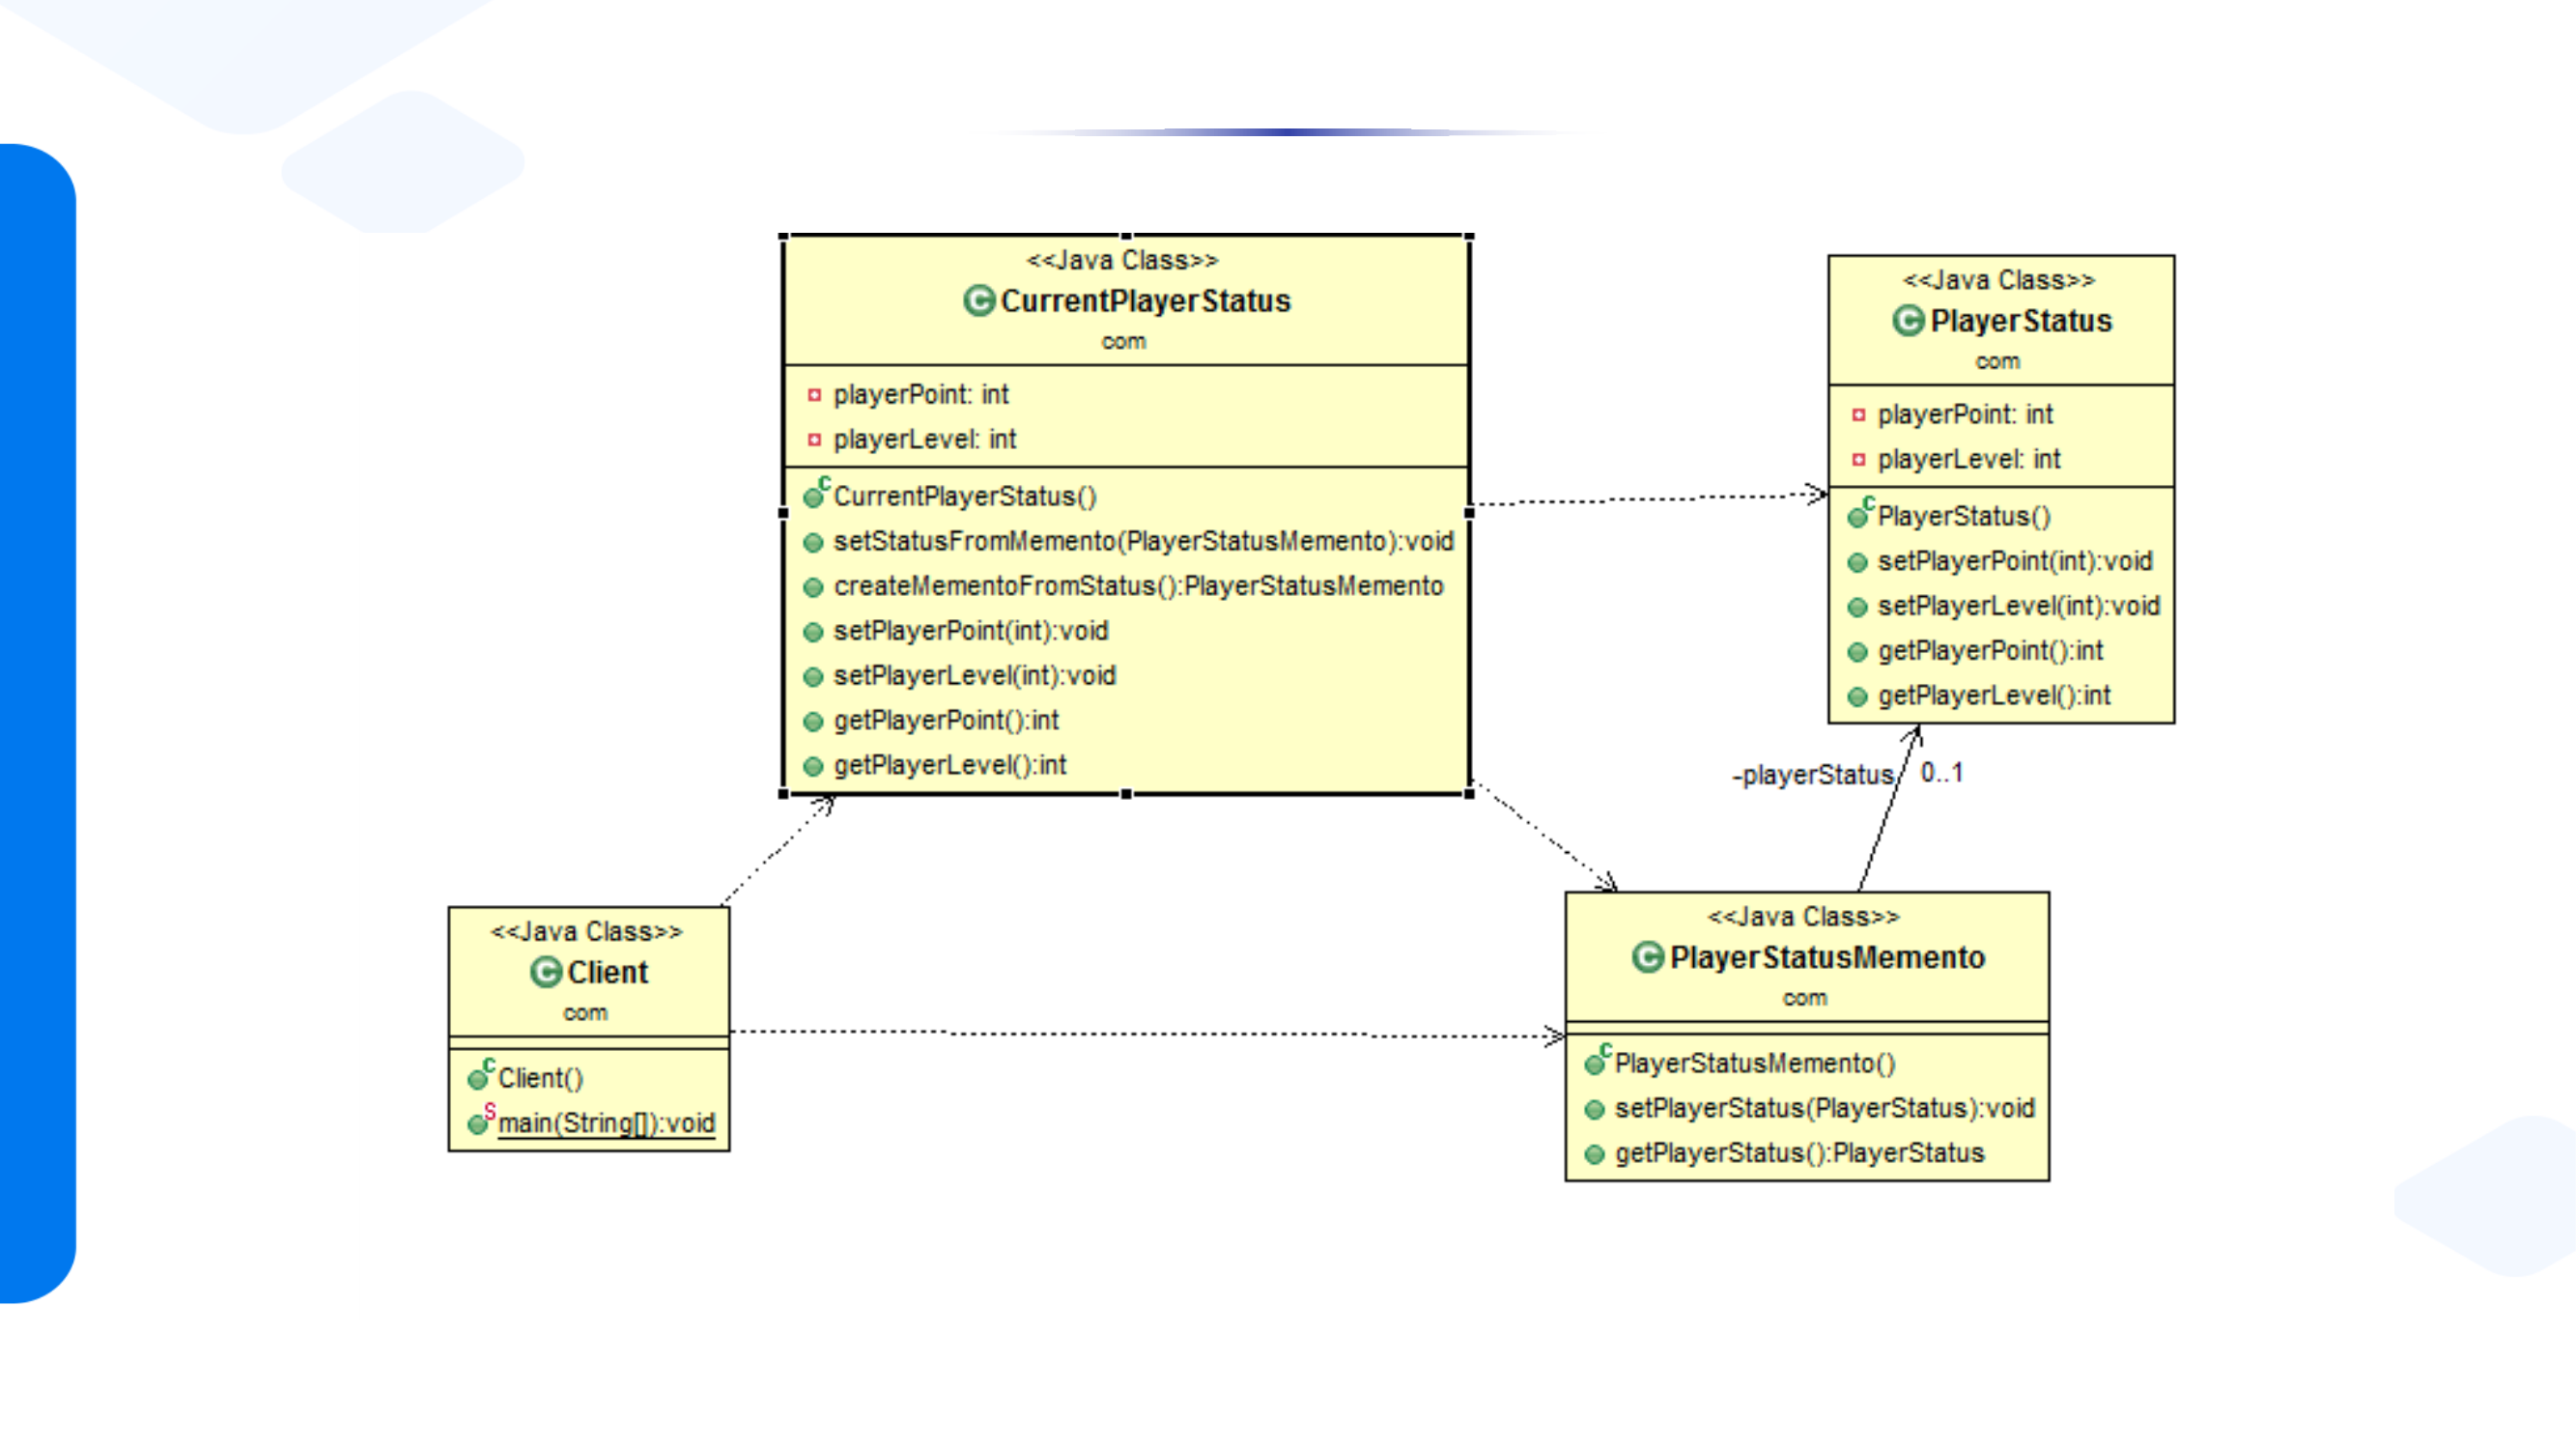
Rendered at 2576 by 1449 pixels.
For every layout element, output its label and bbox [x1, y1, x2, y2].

text_box [962, 128, 1613, 137]
picture [0, 0, 2576, 1449]
